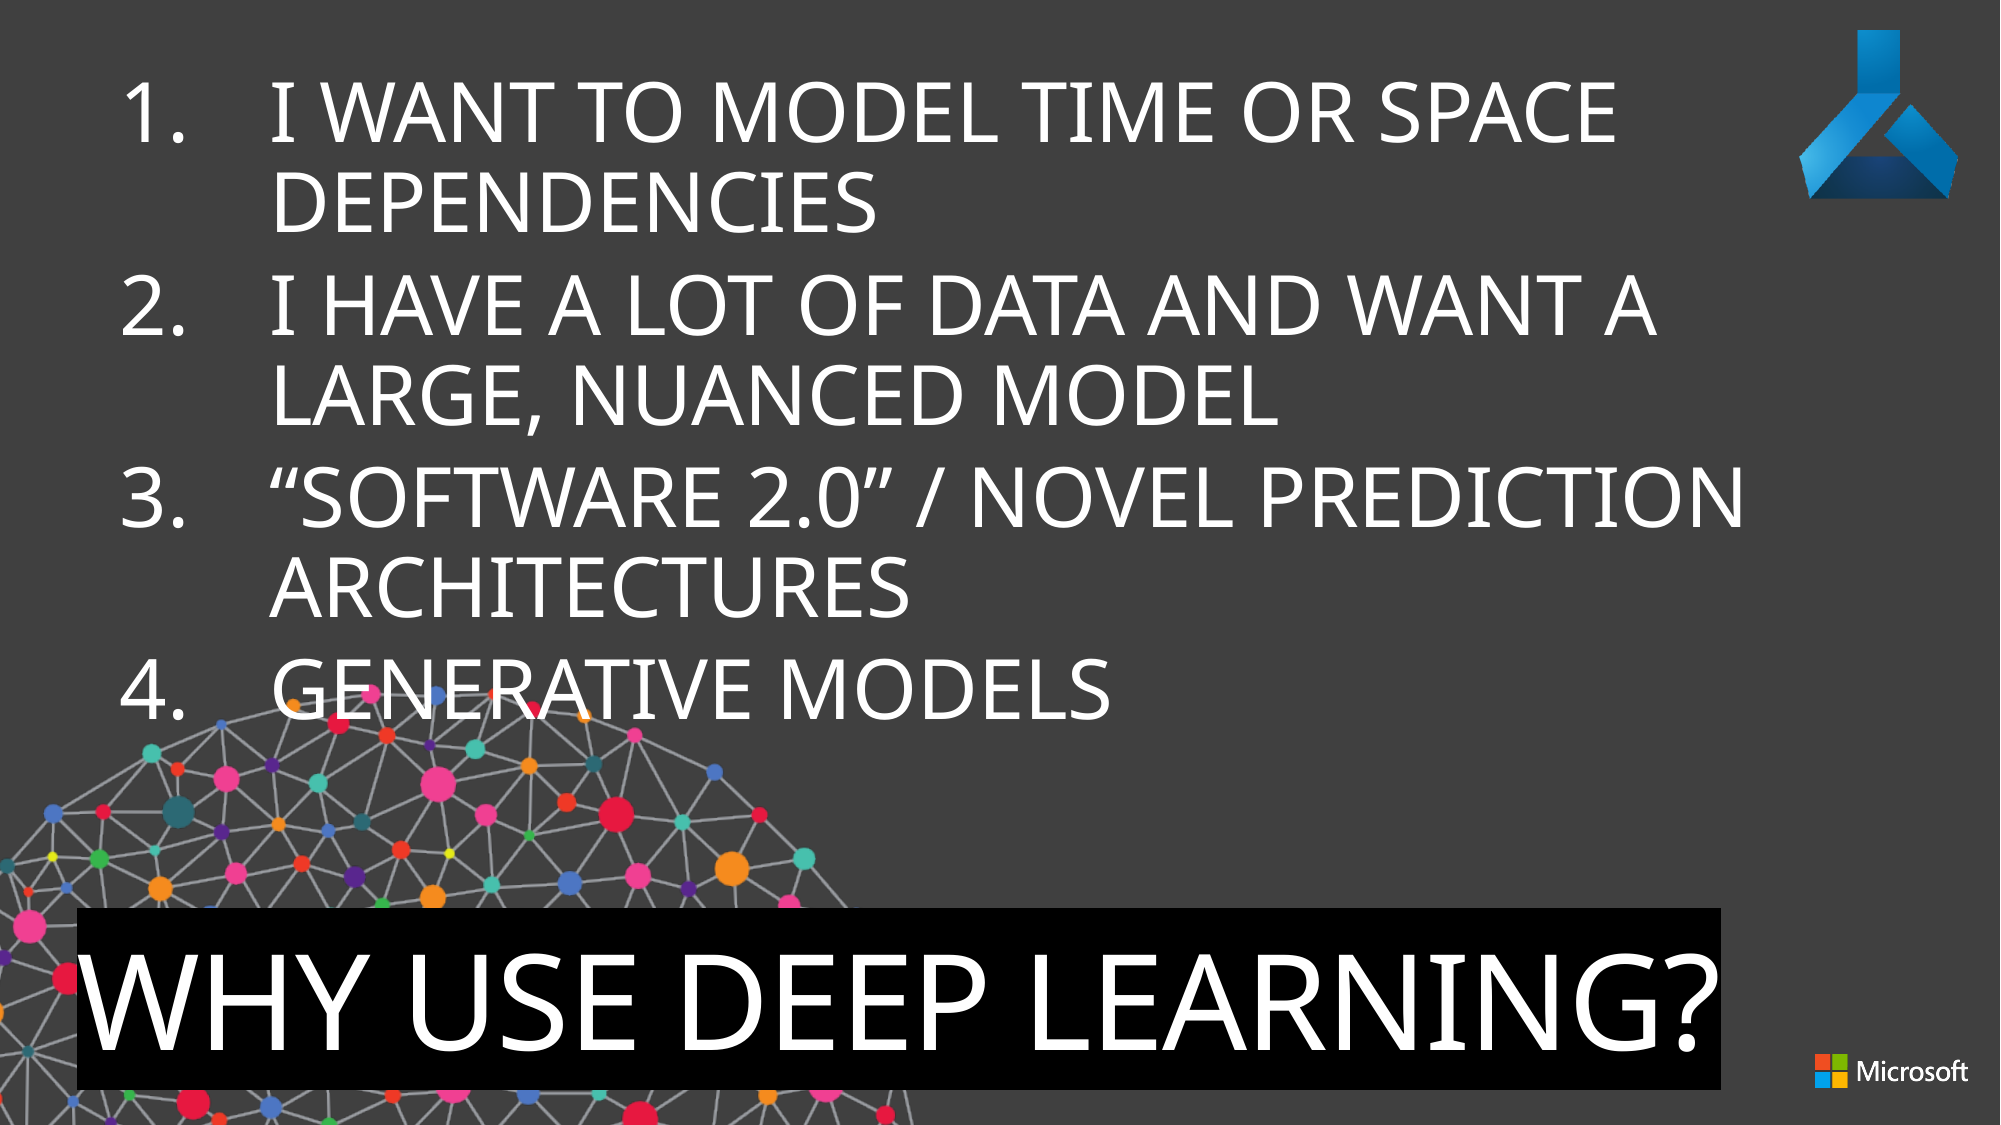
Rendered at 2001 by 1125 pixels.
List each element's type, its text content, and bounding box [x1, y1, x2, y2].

text_box I WANT TO MODEL TIME OR SPACE DEPENDENCIES I HAVE A LOT OF DATA AND WANT A LARGE, NUANCED MODEL “SOFTWARE 2.0” / NOVEL PREDICTION ARCHITECTURES GENERATIVE MODELS [89, 46, 1843, 762]
picture [0, 602, 966, 1125]
picture [1814, 1054, 1968, 1088]
text_box [1655, 1053, 1990, 1114]
title WHY USE DEEP LEARNING? [966, 920, 1879, 1041]
picture [1799, 29, 1958, 199]
